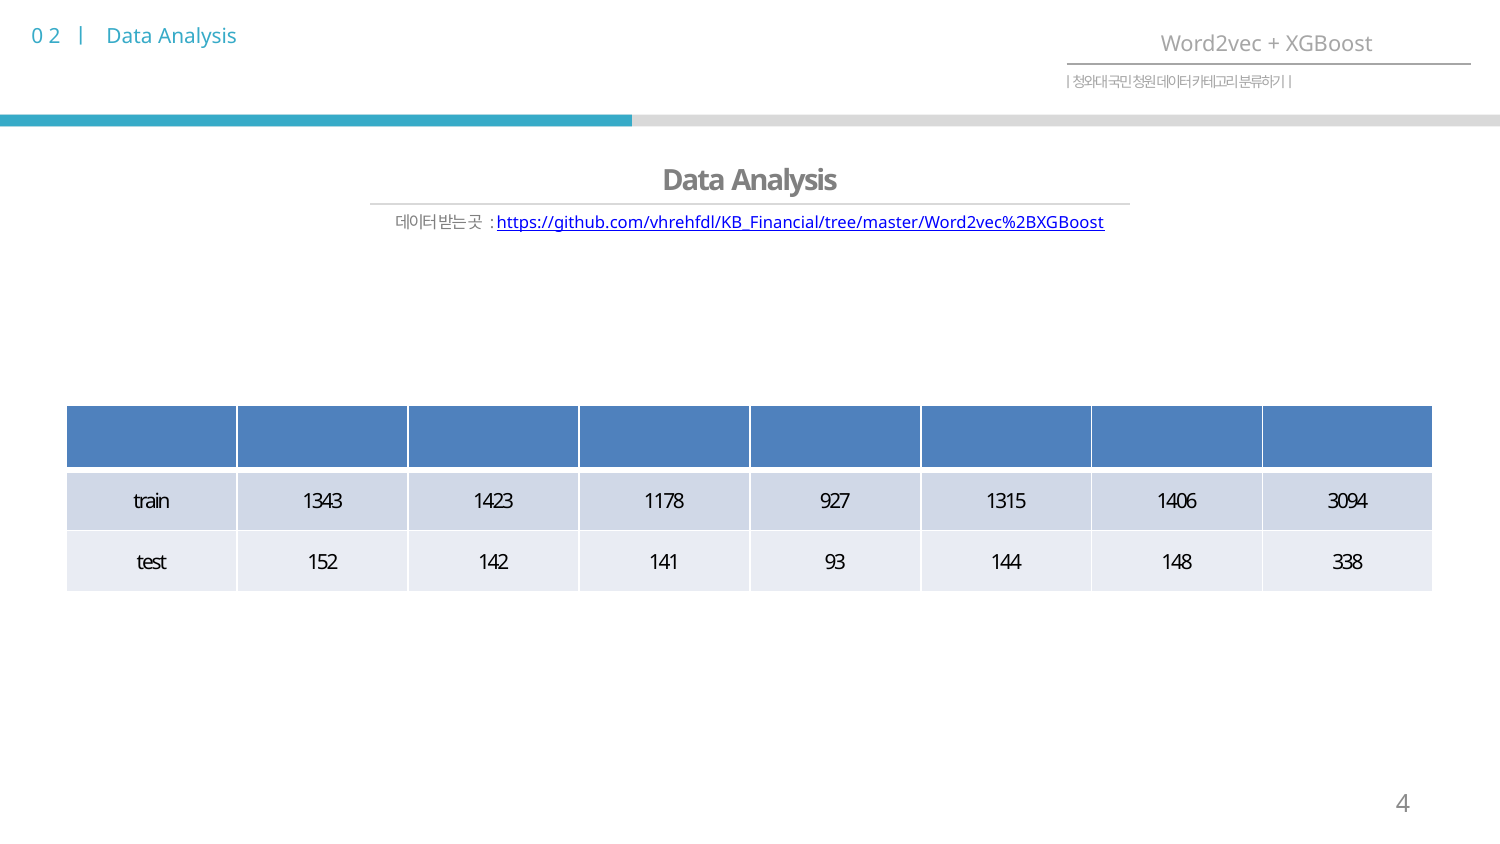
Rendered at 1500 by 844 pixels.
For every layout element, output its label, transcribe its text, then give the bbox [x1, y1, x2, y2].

table_cell 927 [751, 473, 920, 530]
table_cell 141 [580, 531, 749, 591]
table_cell 142 [409, 531, 578, 591]
text_box [0, 113, 634, 129]
table_header 육아/교육 [751, 406, 920, 467]
slide_number 4 [1074, 782, 1425, 827]
table_cell 3094 [1263, 473, 1432, 530]
table_cell 1315 [922, 473, 1091, 530]
table_header 교통/건축/국토 [409, 406, 578, 467]
table_header 경제민주화 [238, 406, 407, 467]
table_cell test [67, 531, 236, 591]
table_cell 1343 [238, 473, 407, 530]
table_cell 144 [922, 531, 1091, 591]
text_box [1046, 22, 1495, 99]
text_box Data Analysis [600, 154, 900, 203]
table_cell 148 [1092, 531, 1262, 591]
table_cell 93 [751, 531, 920, 591]
table_cell 338 [1263, 531, 1432, 591]
table_header 보건복지 [580, 406, 749, 467]
table_header 일자리 [1092, 406, 1262, 467]
table_cell 152 [238, 531, 407, 591]
table_cell 1178 [580, 473, 749, 530]
text_box 0 2 ㅣ Data Analysis [16, 15, 361, 55]
table_header 인권/성평등 [922, 406, 1091, 467]
text_box [634, 113, 1500, 129]
table_header [67, 406, 236, 467]
table_header 정치개혁 [1263, 406, 1432, 467]
text_box 데이터 받는 곳 : https://github.com/vhrehfdl/KB_Financial/tree/master/Word2vec%2BXGBoost [323, 204, 1177, 243]
table_cell 1423 [409, 473, 578, 530]
table_cell train [67, 473, 236, 530]
table_cell 1406 [1092, 473, 1262, 530]
